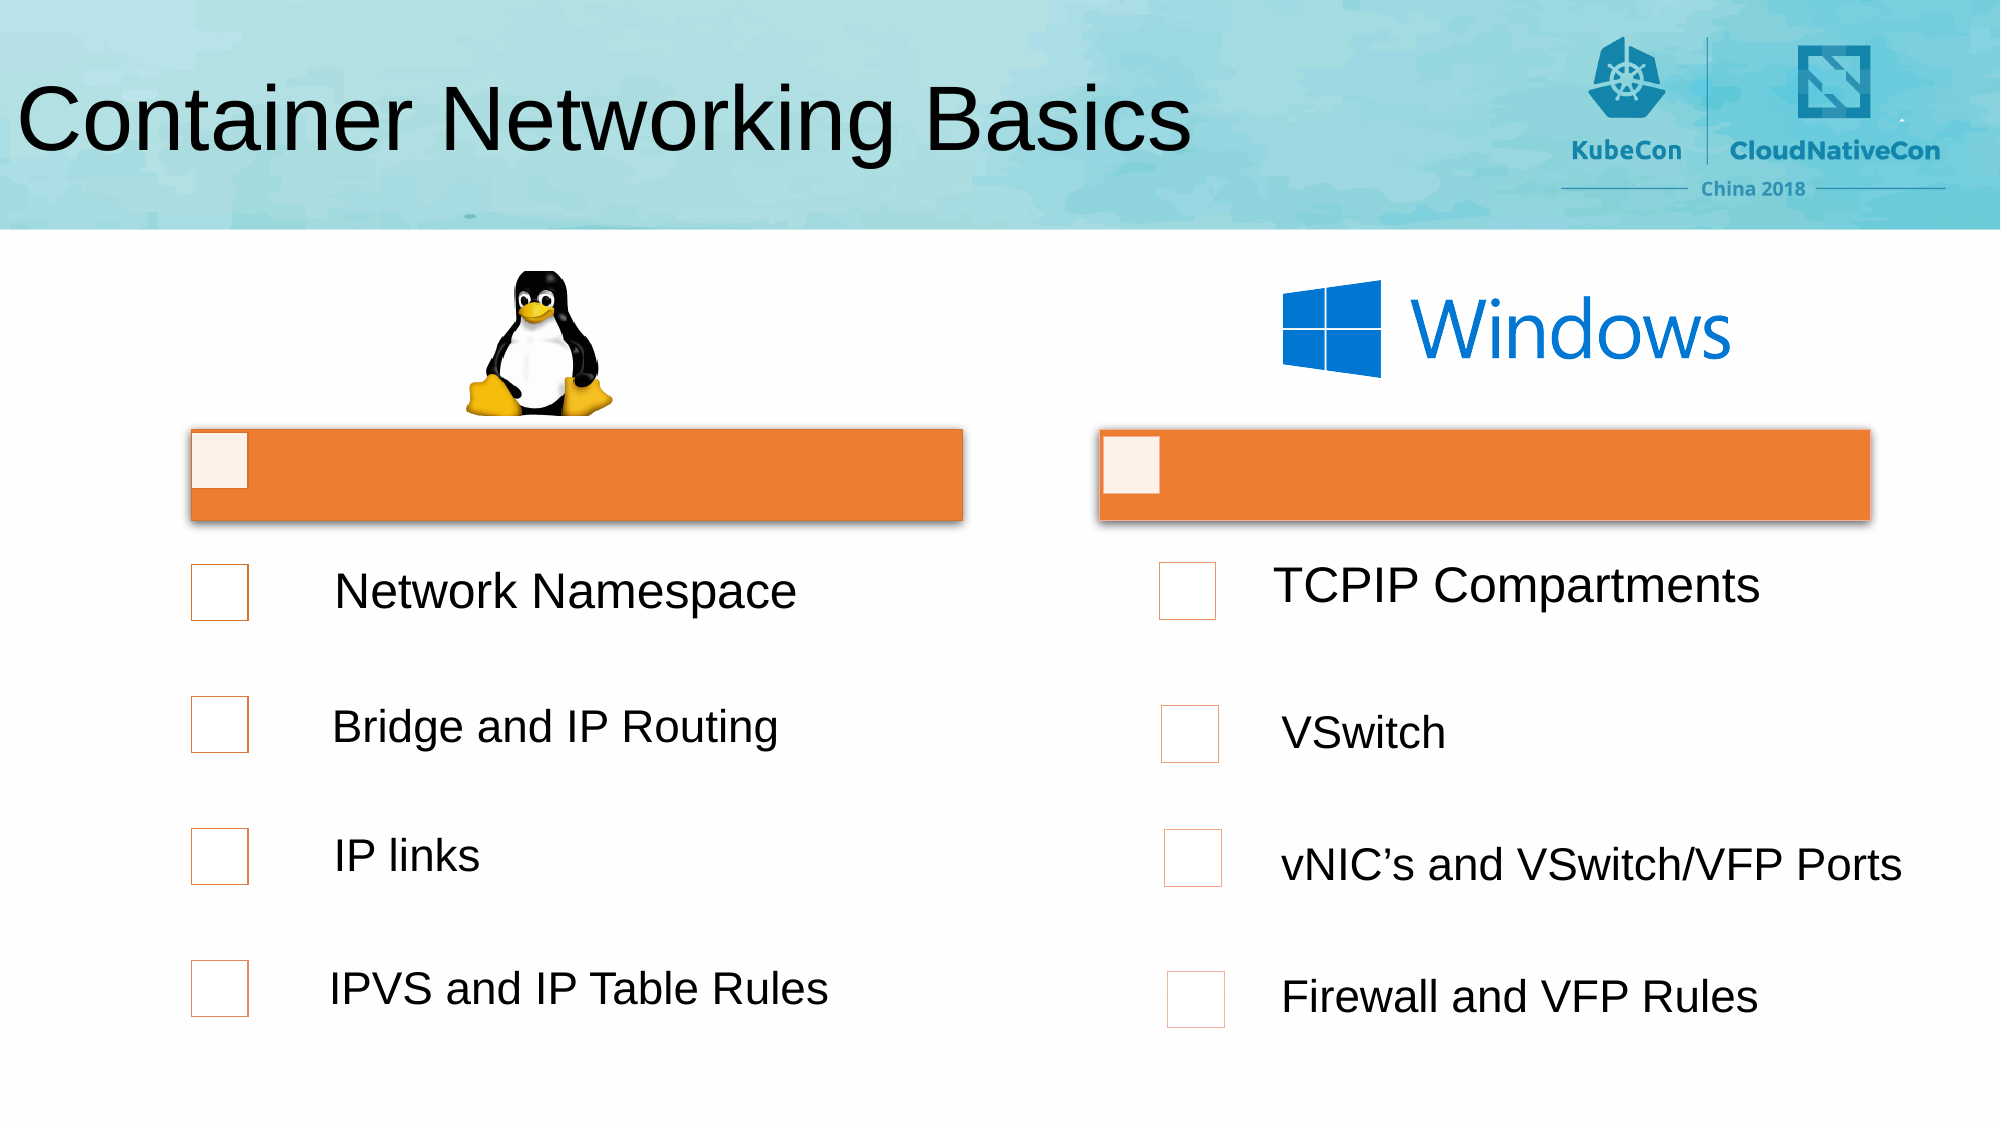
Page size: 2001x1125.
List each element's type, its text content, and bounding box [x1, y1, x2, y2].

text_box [29, 244, 1934, 1066]
picture [0, 0, 2001, 1125]
title Container Networking Basics [1, 30, 1463, 210]
